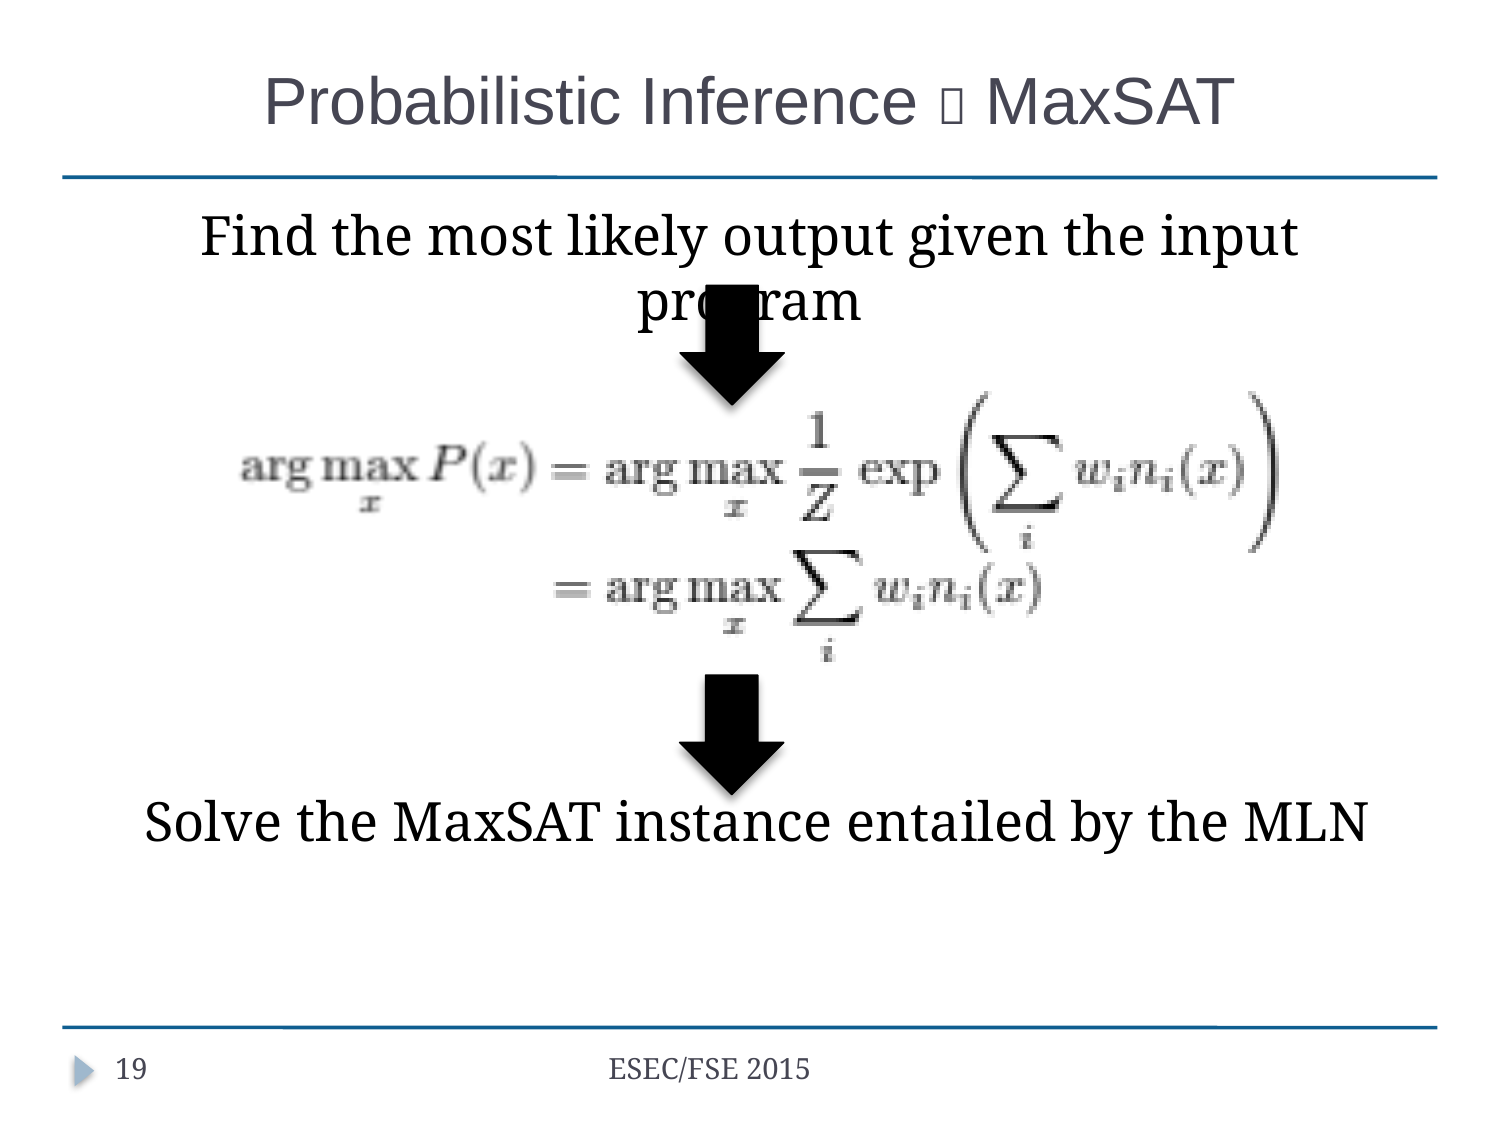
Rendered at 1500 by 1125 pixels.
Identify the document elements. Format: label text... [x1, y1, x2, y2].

footer ESEC/FSE 2015 [235, 1042, 1185, 1103]
text_box Solve the MaxSAT instance entailed by the MLN [111, 779, 1404, 860]
title Probabilistic Inference  MaxSAT [75, 24, 1425, 171]
picture [213, 378, 1315, 683]
text_box [679, 339, 785, 378]
text_box Find the most likely output given the input program [103, 194, 1397, 339]
text_box [678, 695, 785, 779]
slide_number 19 [100, 1042, 235, 1103]
